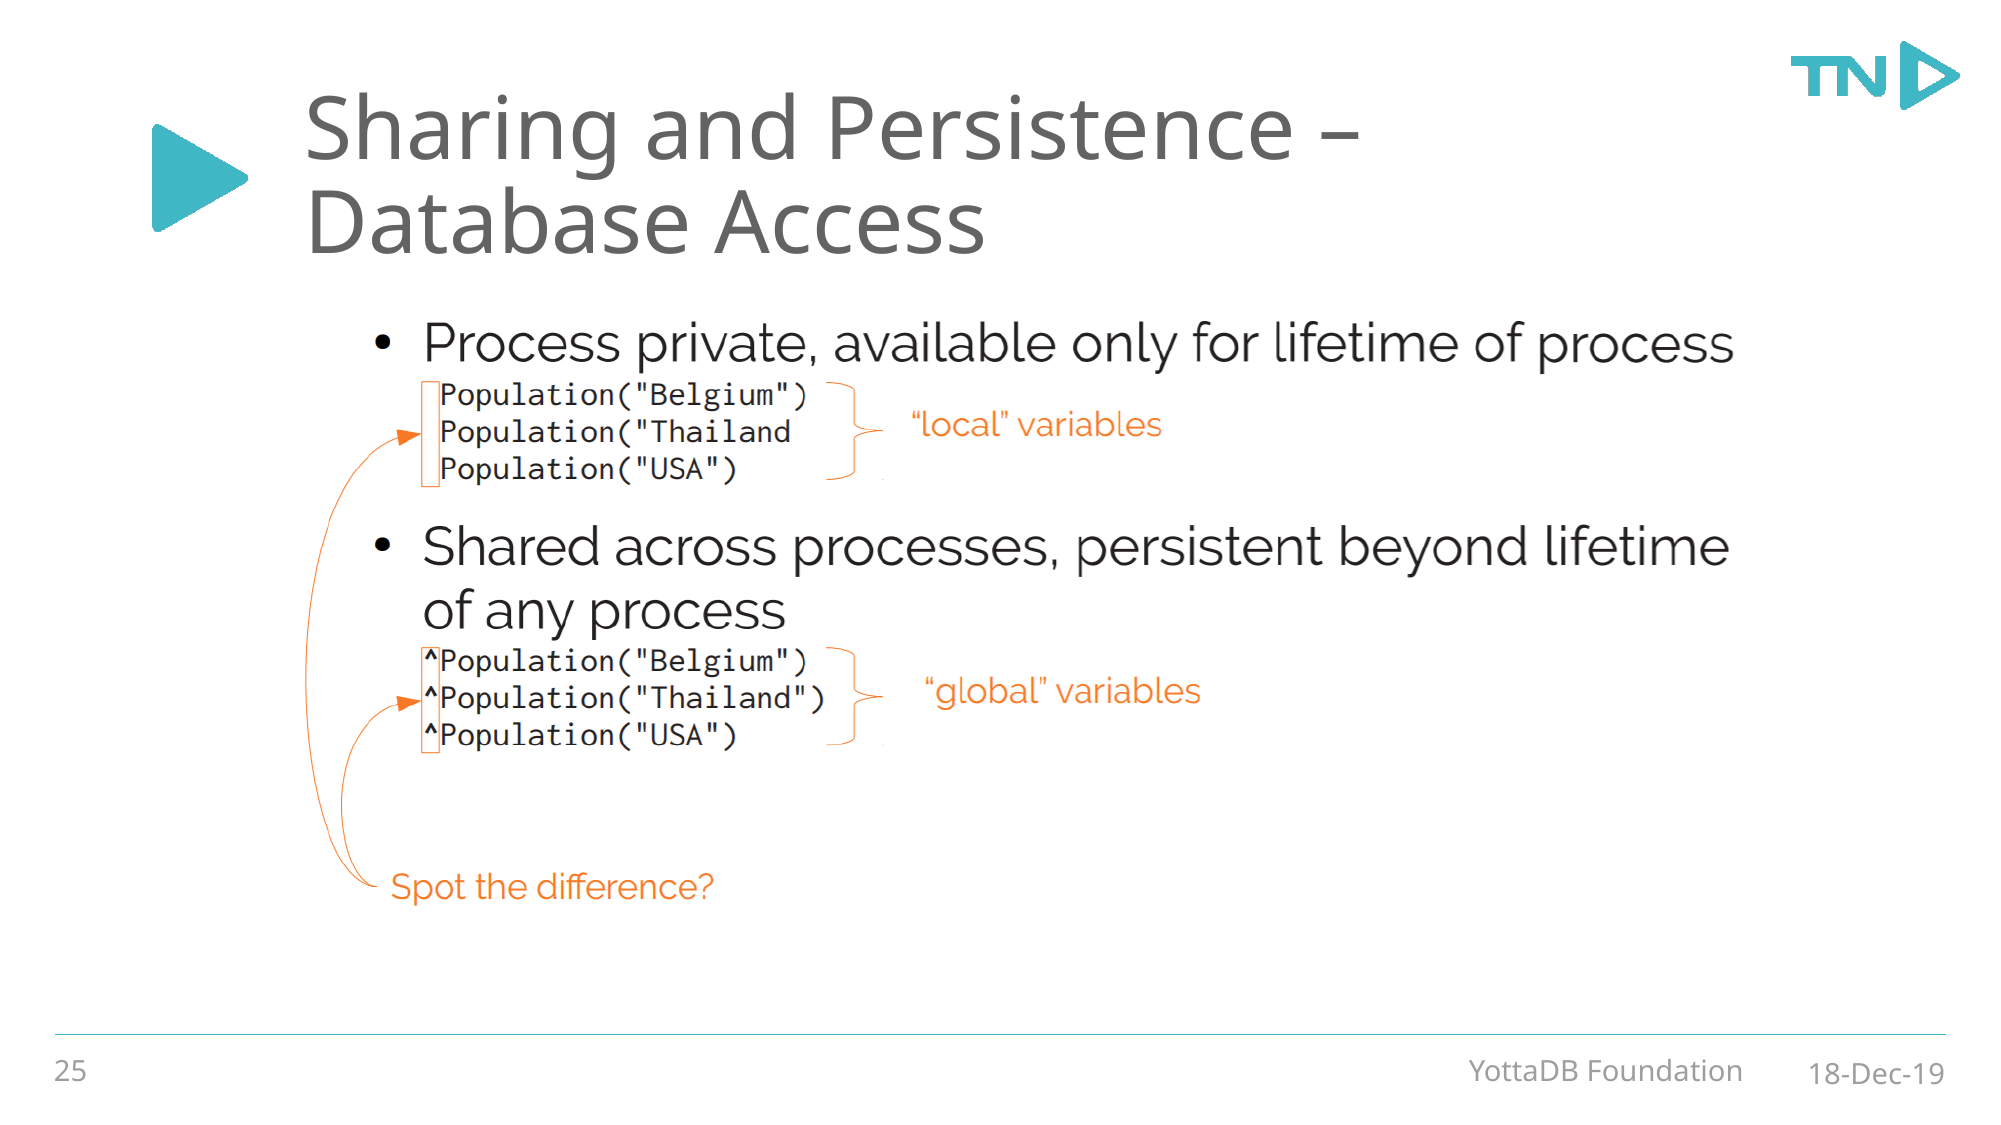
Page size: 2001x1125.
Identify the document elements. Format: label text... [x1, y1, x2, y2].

picture [152, 124, 248, 232]
slide_number 25 [39, 1042, 156, 1103]
footer YottaDB Foundation [1083, 1042, 1759, 1103]
picture [1791, 41, 1960, 110]
slide_number 18-Dec-19 [1762, 1042, 1961, 1103]
title Sharing and Persistence – Database Access [289, 124, 1590, 232]
picture [289, 311, 1753, 942]
